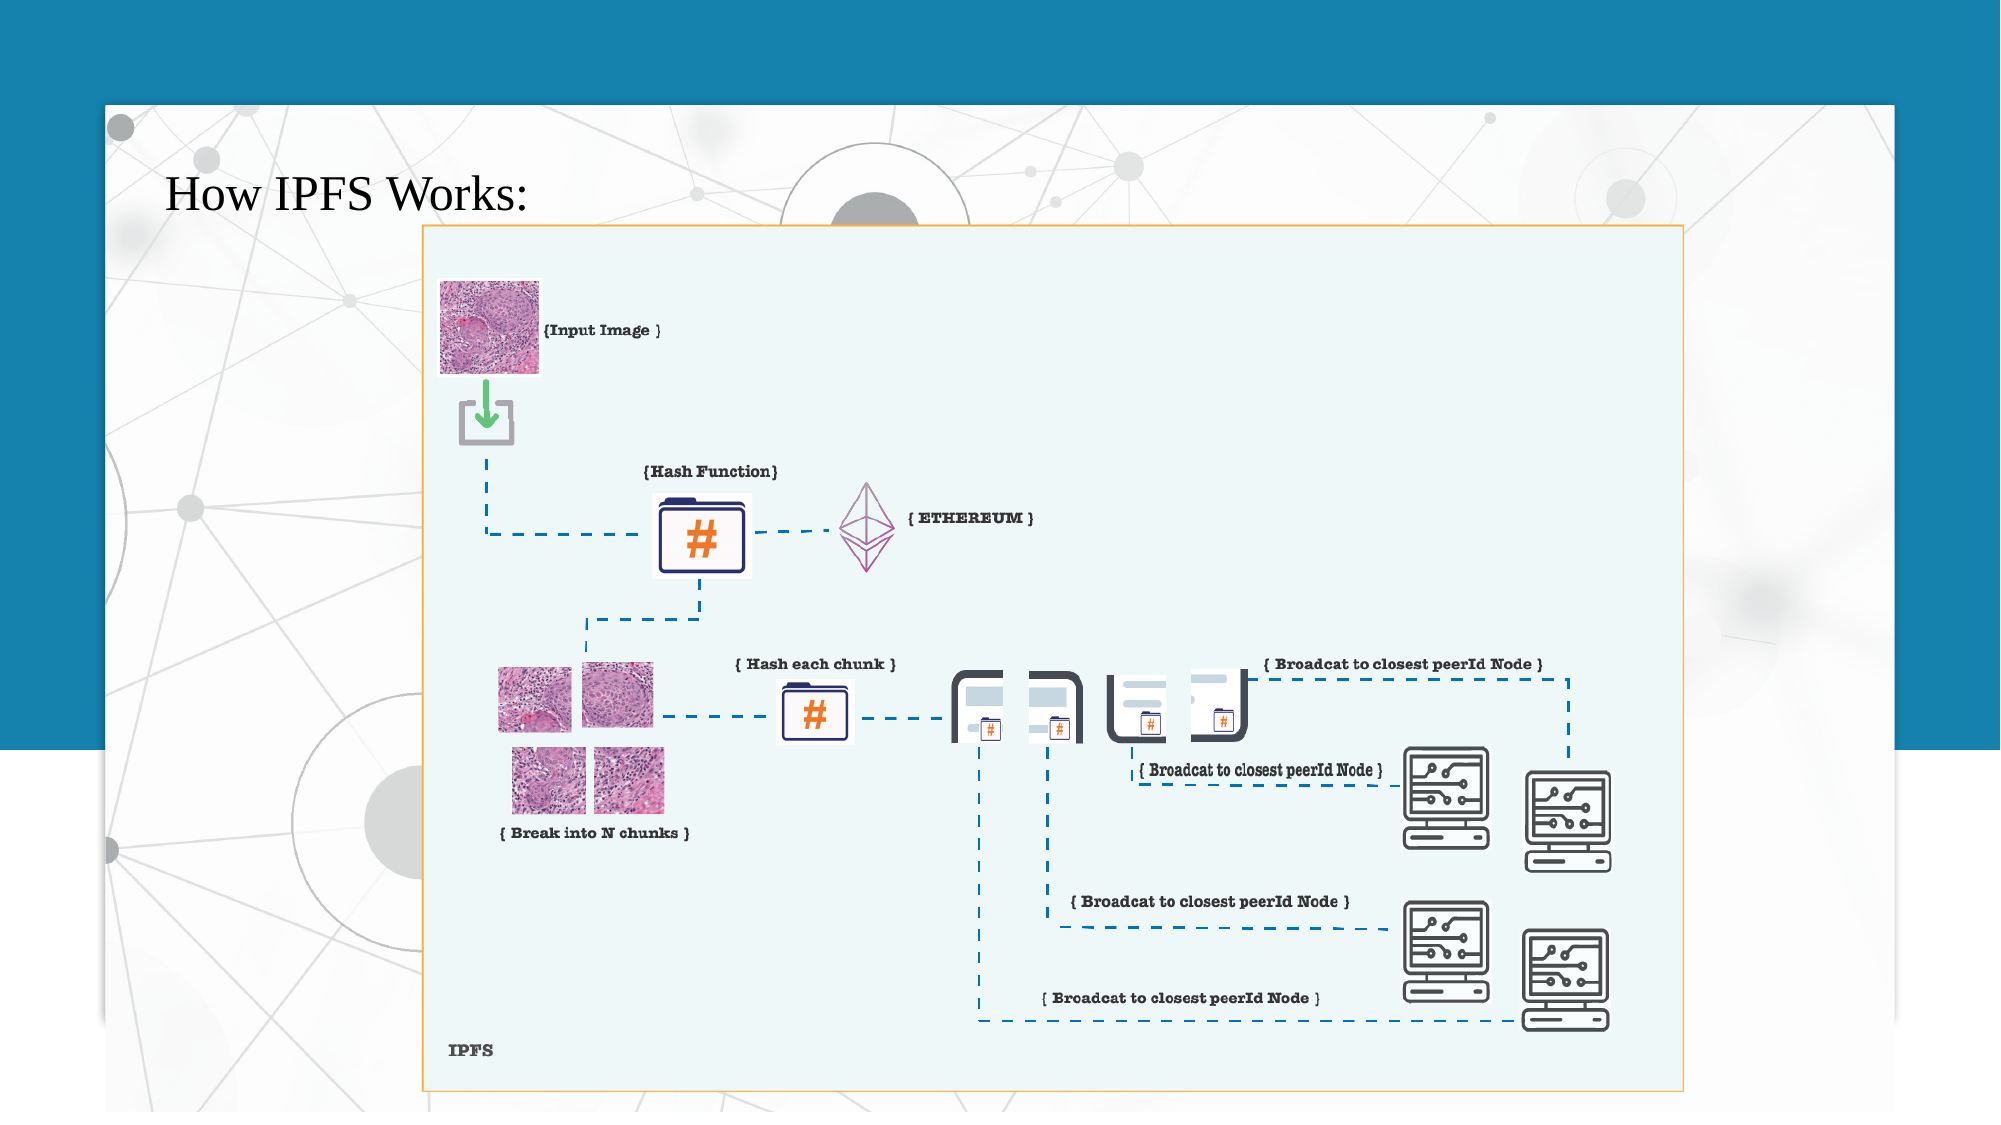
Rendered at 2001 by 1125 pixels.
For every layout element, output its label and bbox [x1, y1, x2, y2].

picture [105, 105, 1895, 1112]
text_box [0, 0, 2000, 751]
